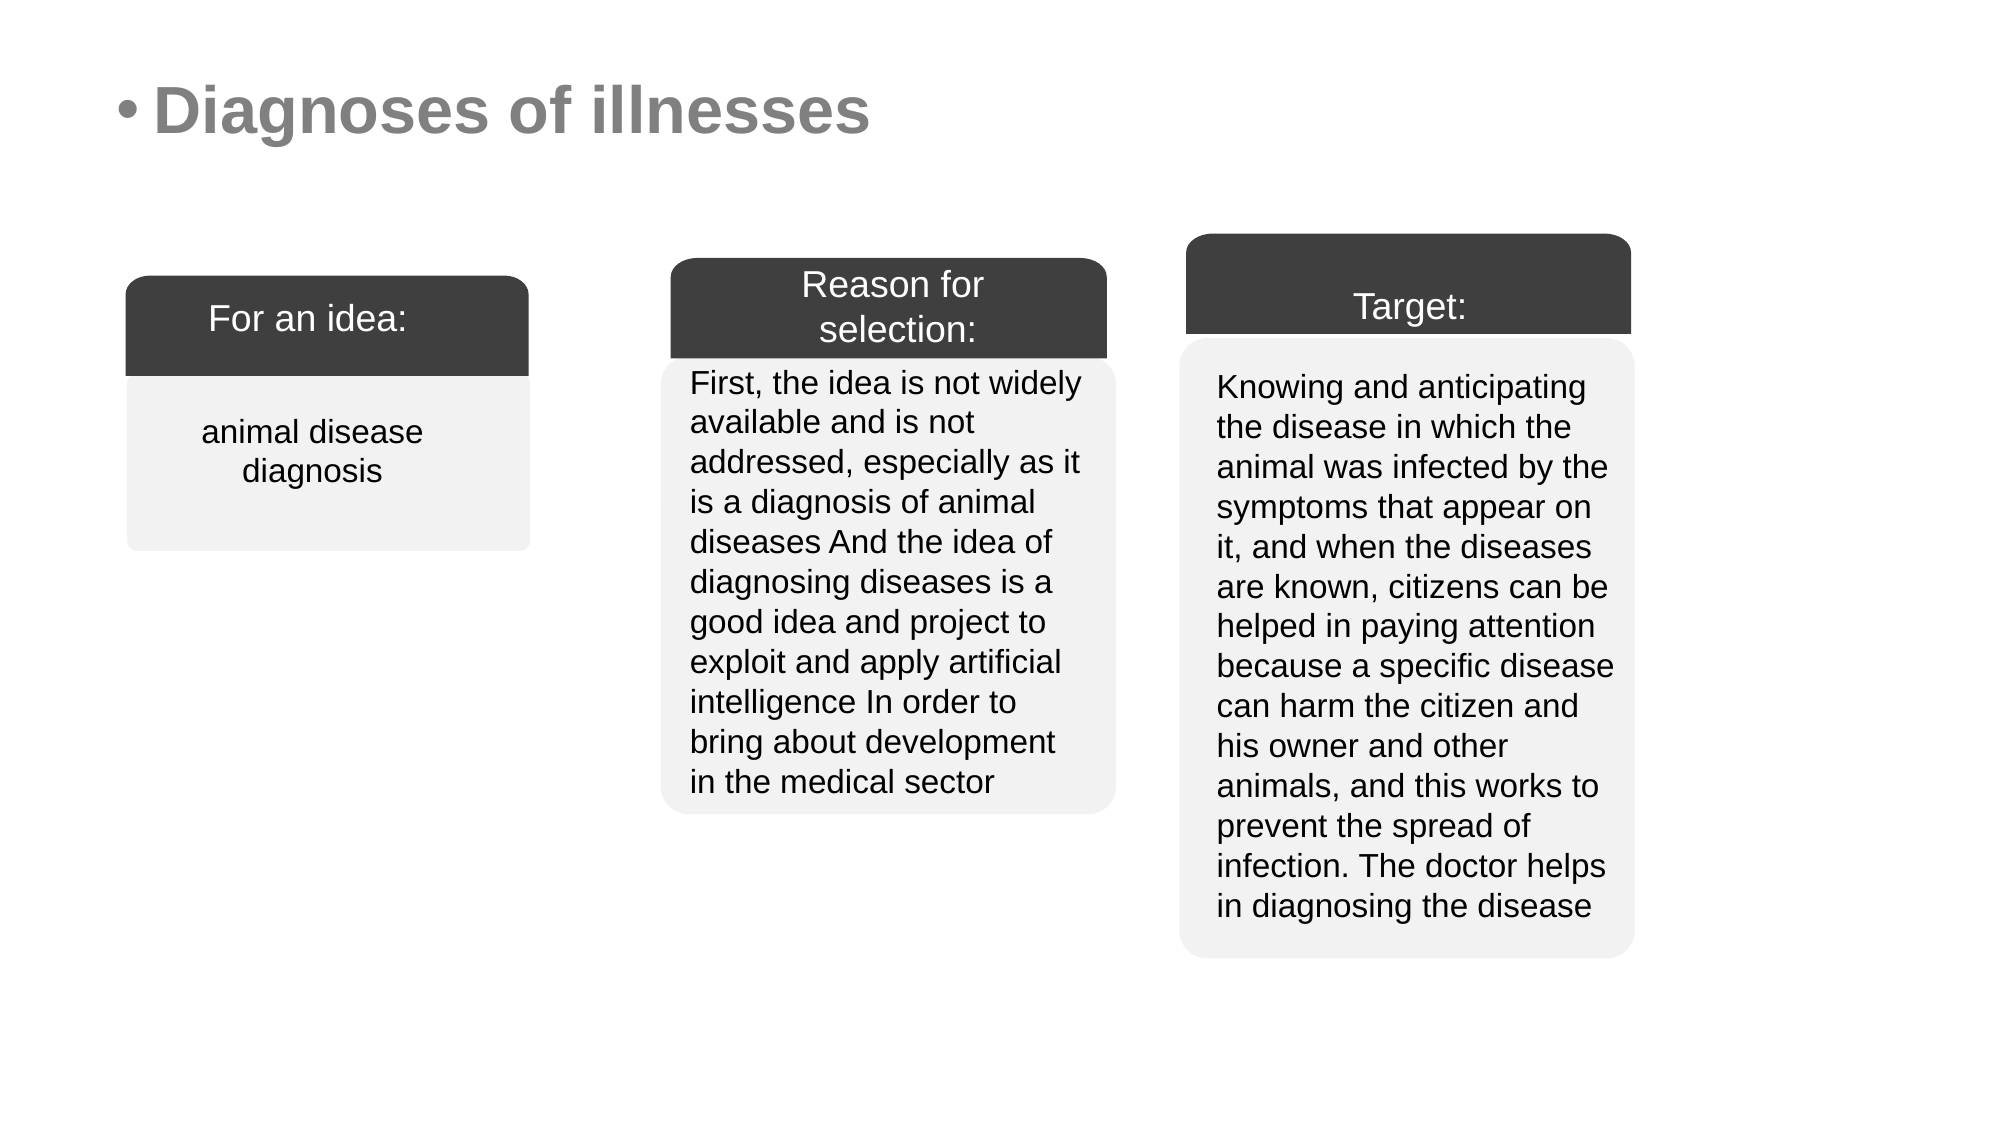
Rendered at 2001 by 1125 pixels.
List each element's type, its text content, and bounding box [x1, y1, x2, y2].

text_box [659, 360, 1118, 816]
text_box [1185, 232, 1633, 335]
text_box [124, 274, 530, 377]
text_box Diagnoses of illnesses [101, 69, 2000, 231]
text_box [1178, 337, 1636, 960]
text_box animal disease diagnosis [163, 402, 462, 497]
text_box [669, 256, 722, 360]
text_box Target: [1234, 274, 1587, 335]
text_box [126, 377, 532, 553]
text_box Knowing and anticipating the disease in which the animal was infected by the symptoms that appear on it, and when the diseases are known, citizens can be helped in paying attention because a specific disease can harm the citizen and his owner and other animals, and this works to prevent the spread of infection. The doctor helps in diagnosing the disease [1201, 357, 1633, 932]
text_box Reason for selection: [722, 252, 1075, 358]
text_box First, the idea is not widely available and is not addressed, especially as it is a diagnosis of animal diseases And the idea of ​​diagnosing diseases is a good idea and project to exploit and apply artificial intelligence In order to bring about development in the medical sector [675, 353, 1106, 808]
text_box [1075, 256, 1108, 360]
text_box For an idea: [184, 286, 432, 346]
